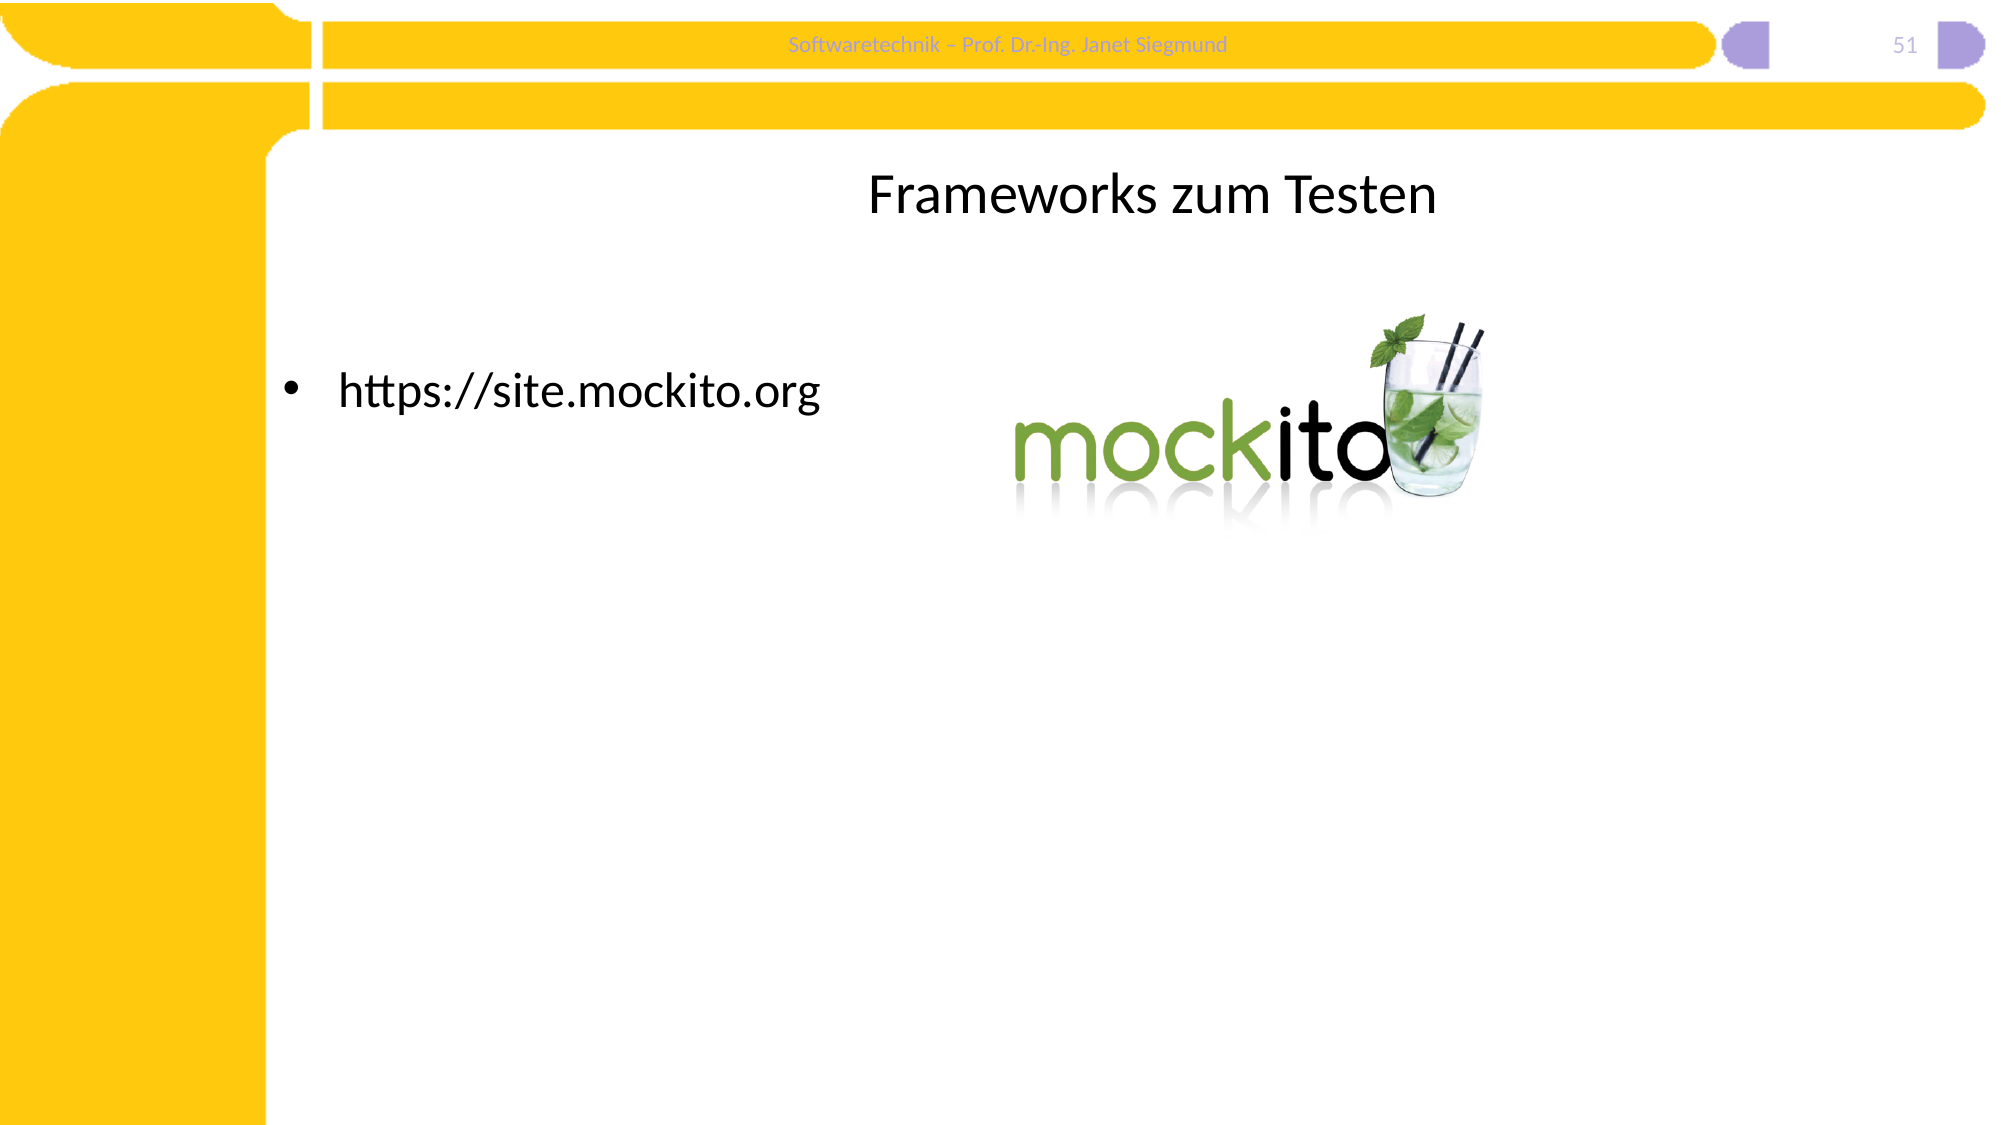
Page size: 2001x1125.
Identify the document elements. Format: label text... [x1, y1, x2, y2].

slide_number 51 [1767, 20, 1934, 67]
picture [0, 3, 1999, 1125]
title Frameworks zum Testen [350, 137, 1957, 243]
list https://site.mockito.org [267, 349, 1993, 1104]
